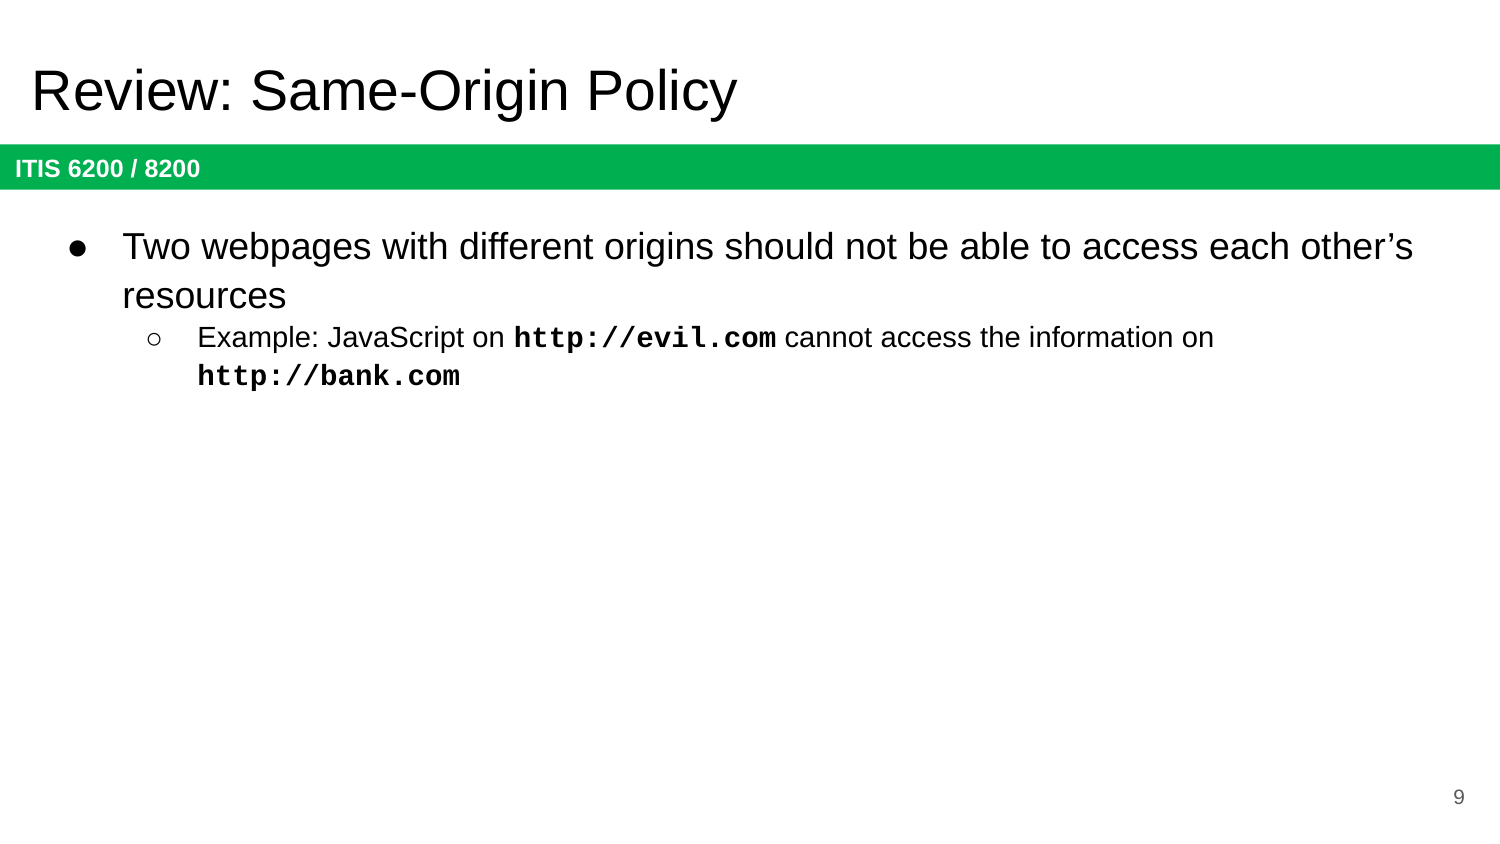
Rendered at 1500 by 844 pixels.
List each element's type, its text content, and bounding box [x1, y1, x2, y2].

list Two webpages with different origins should not be able to access each other’s resources Example: JavaScript on http://evil.com cannot access the information on http://bank.com [32, 204, 1431, 823]
title Review: Same-Origin Policy [16, 44, 1415, 139]
slide_number 9 [1389, 764, 1480, 830]
